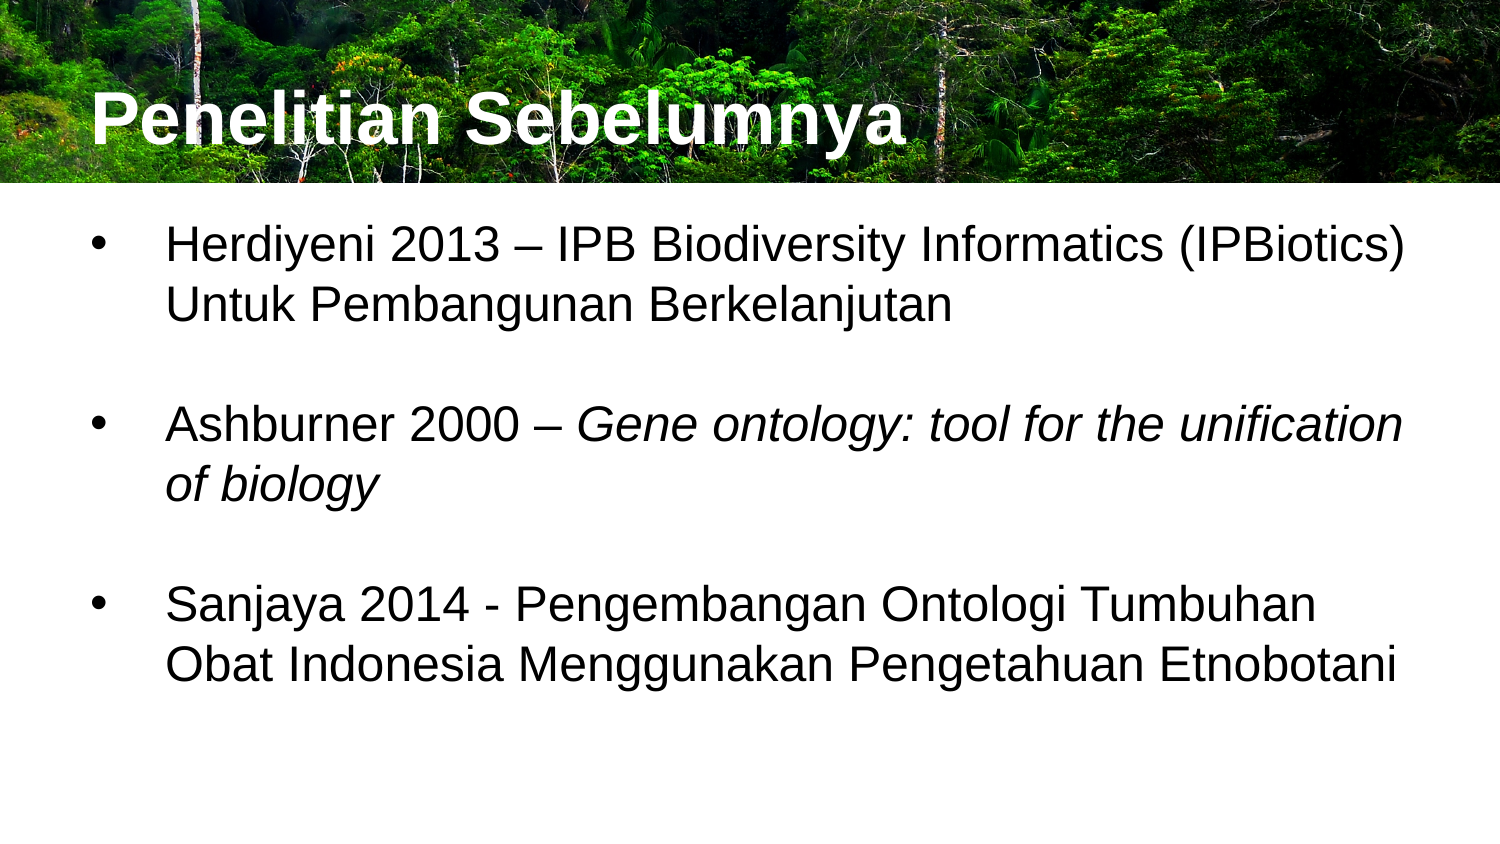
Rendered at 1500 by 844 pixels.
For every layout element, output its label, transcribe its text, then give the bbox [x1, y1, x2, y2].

picture [0, 0, 1500, 183]
list Herdiyeni 2013 – IPB Biodiversity Informatics (IPBiotics) Untuk Pembangunan Berkelanjutan Ashburner 2000 – Gene ontology: tool for the unification of biology Sanjaya 2014 - Pengembangan Ontologi Tumbuhan Obat Indonesia Menggunakan Pengetahuan Etnobotani [75, 196, 1425, 808]
